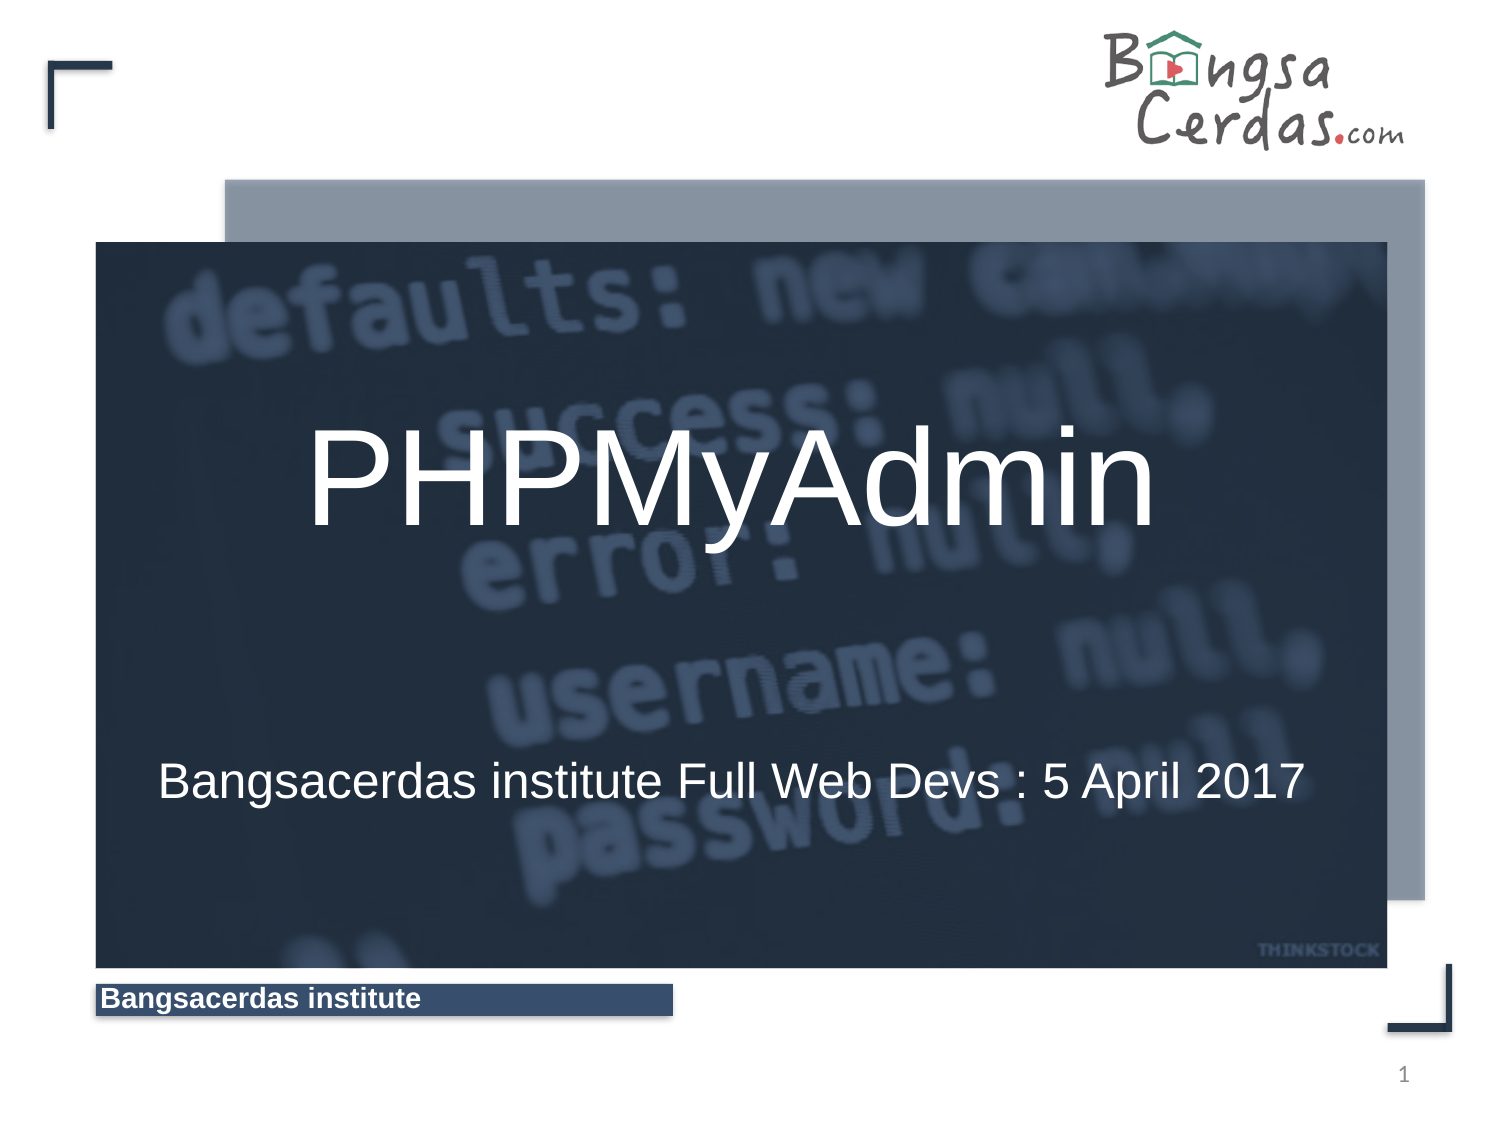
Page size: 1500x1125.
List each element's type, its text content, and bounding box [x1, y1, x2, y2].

title PHPMyAdmin [112, 349, 1353, 591]
text_box Fill all textboxes and click on finish when finished. That’s it!! Our details table now has a new address field. [1074, 27, 1425, 151]
slide_number 1 [1074, 1042, 1425, 1103]
